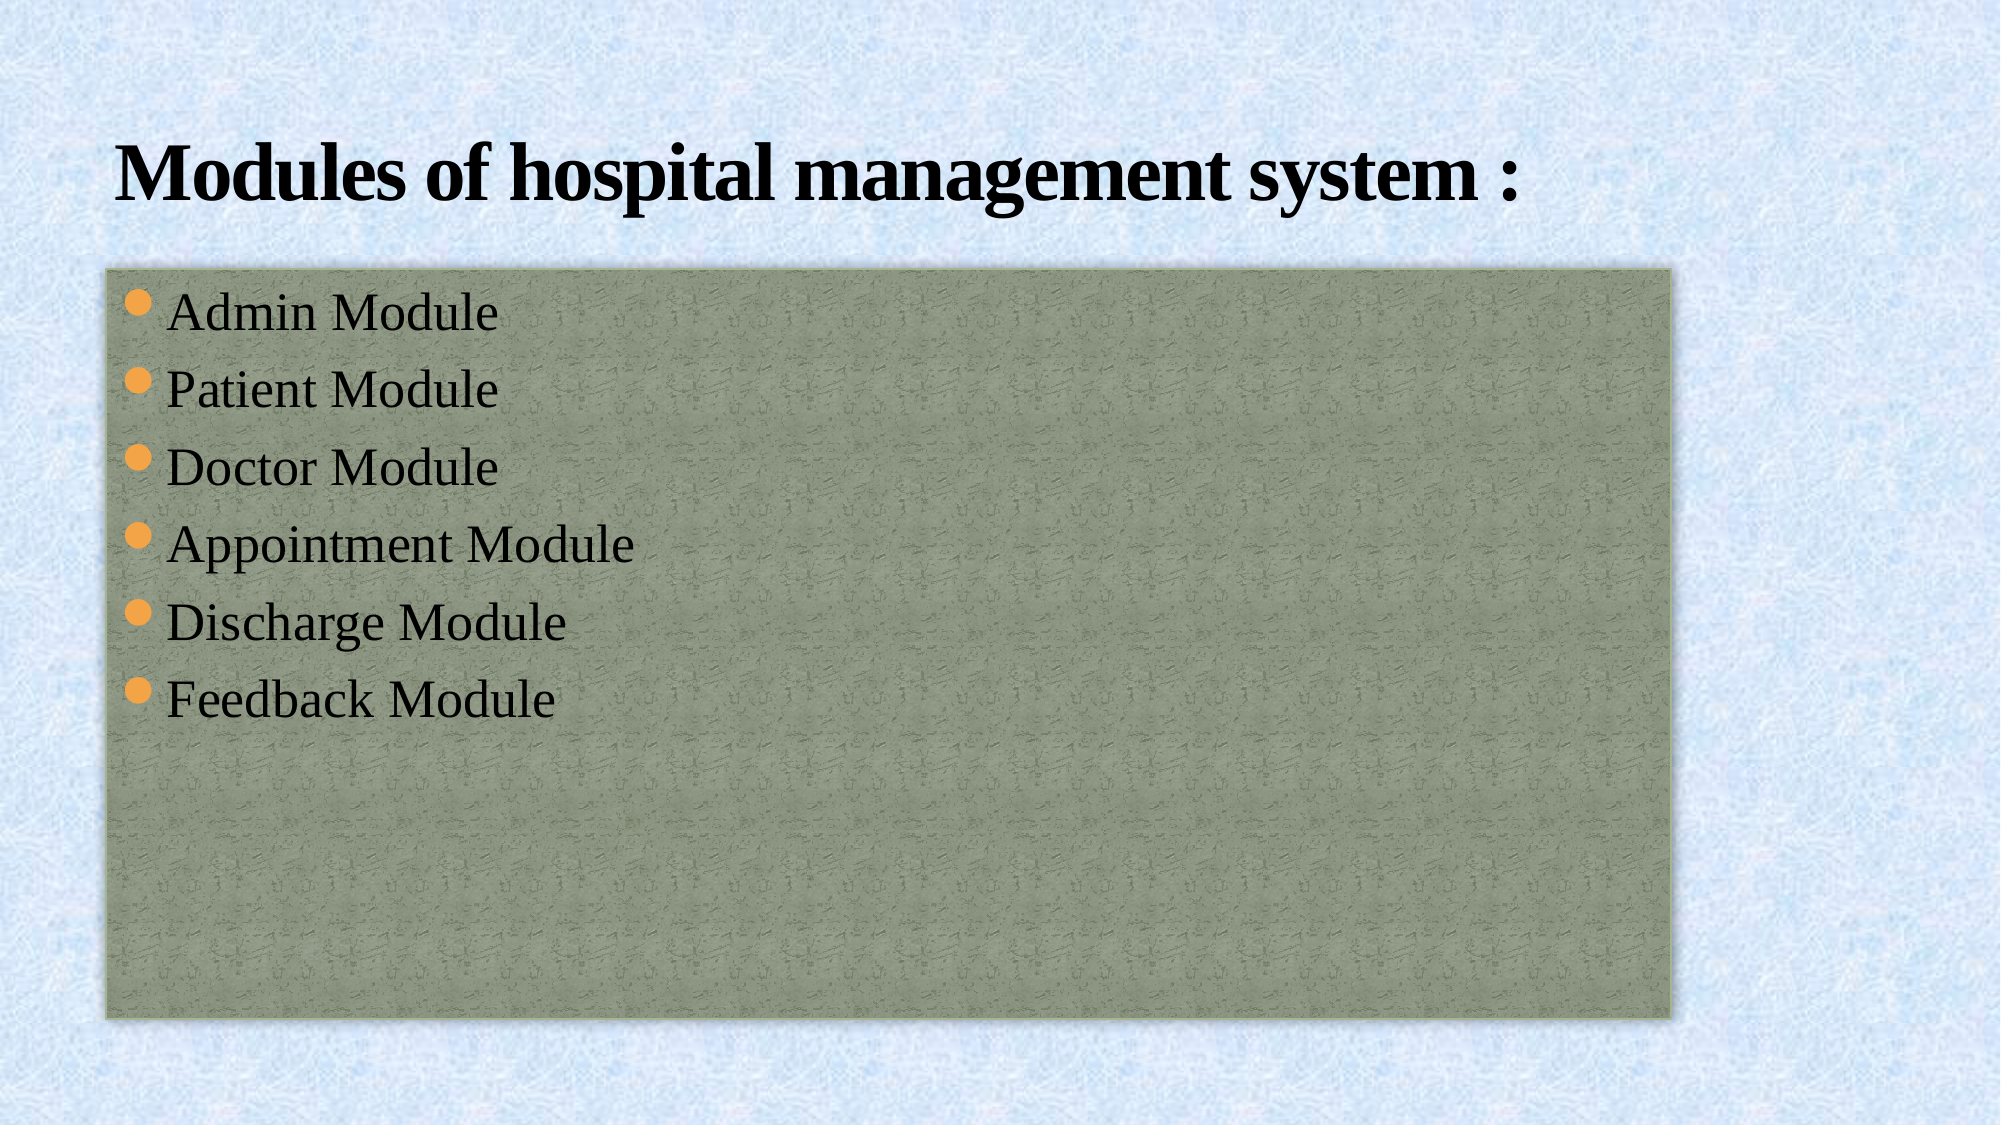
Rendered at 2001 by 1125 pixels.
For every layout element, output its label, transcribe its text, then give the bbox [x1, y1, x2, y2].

list Admin Module Patient Module Doctor Module Appointment Module Discharge Module Feedback Module [105, 268, 1672, 1020]
title Modules of hospital management system : [99, 24, 1900, 225]
picture [0, 0, 2001, 1125]
